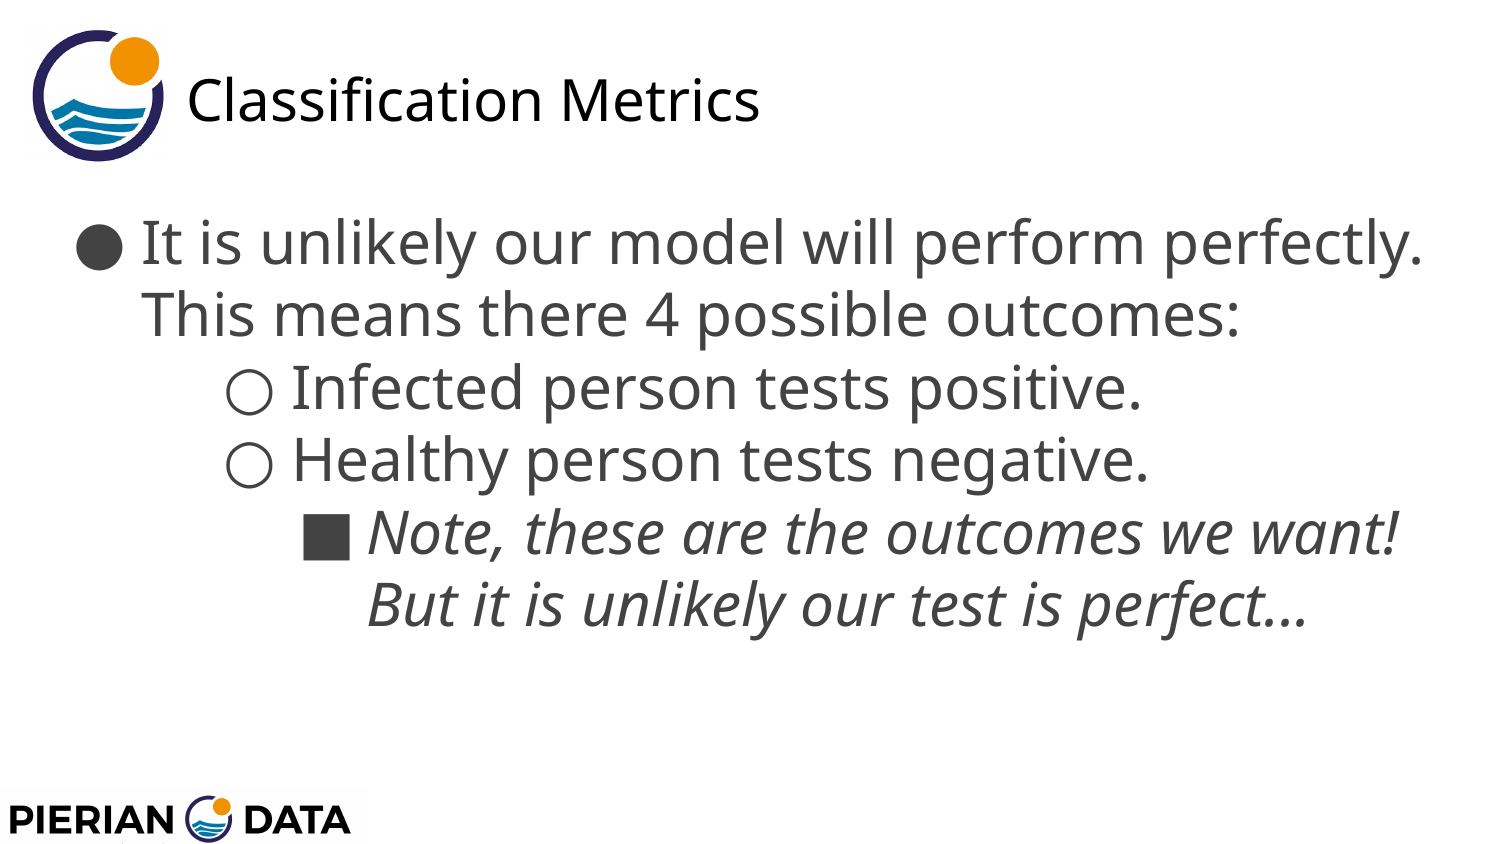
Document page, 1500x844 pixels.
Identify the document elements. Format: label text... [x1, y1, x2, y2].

picture [24, 24, 172, 167]
list It is unlikely our model will perform perfectly. This means there 4 possible outcomes: Infected person tests positive. Healthy person tests negative. Note, these are the outcomes we want! But it is unlikely our test is perfect... [51, 189, 1476, 750]
picture [0, 787, 368, 844]
title Classification Metrics [176, 48, 1449, 143]
